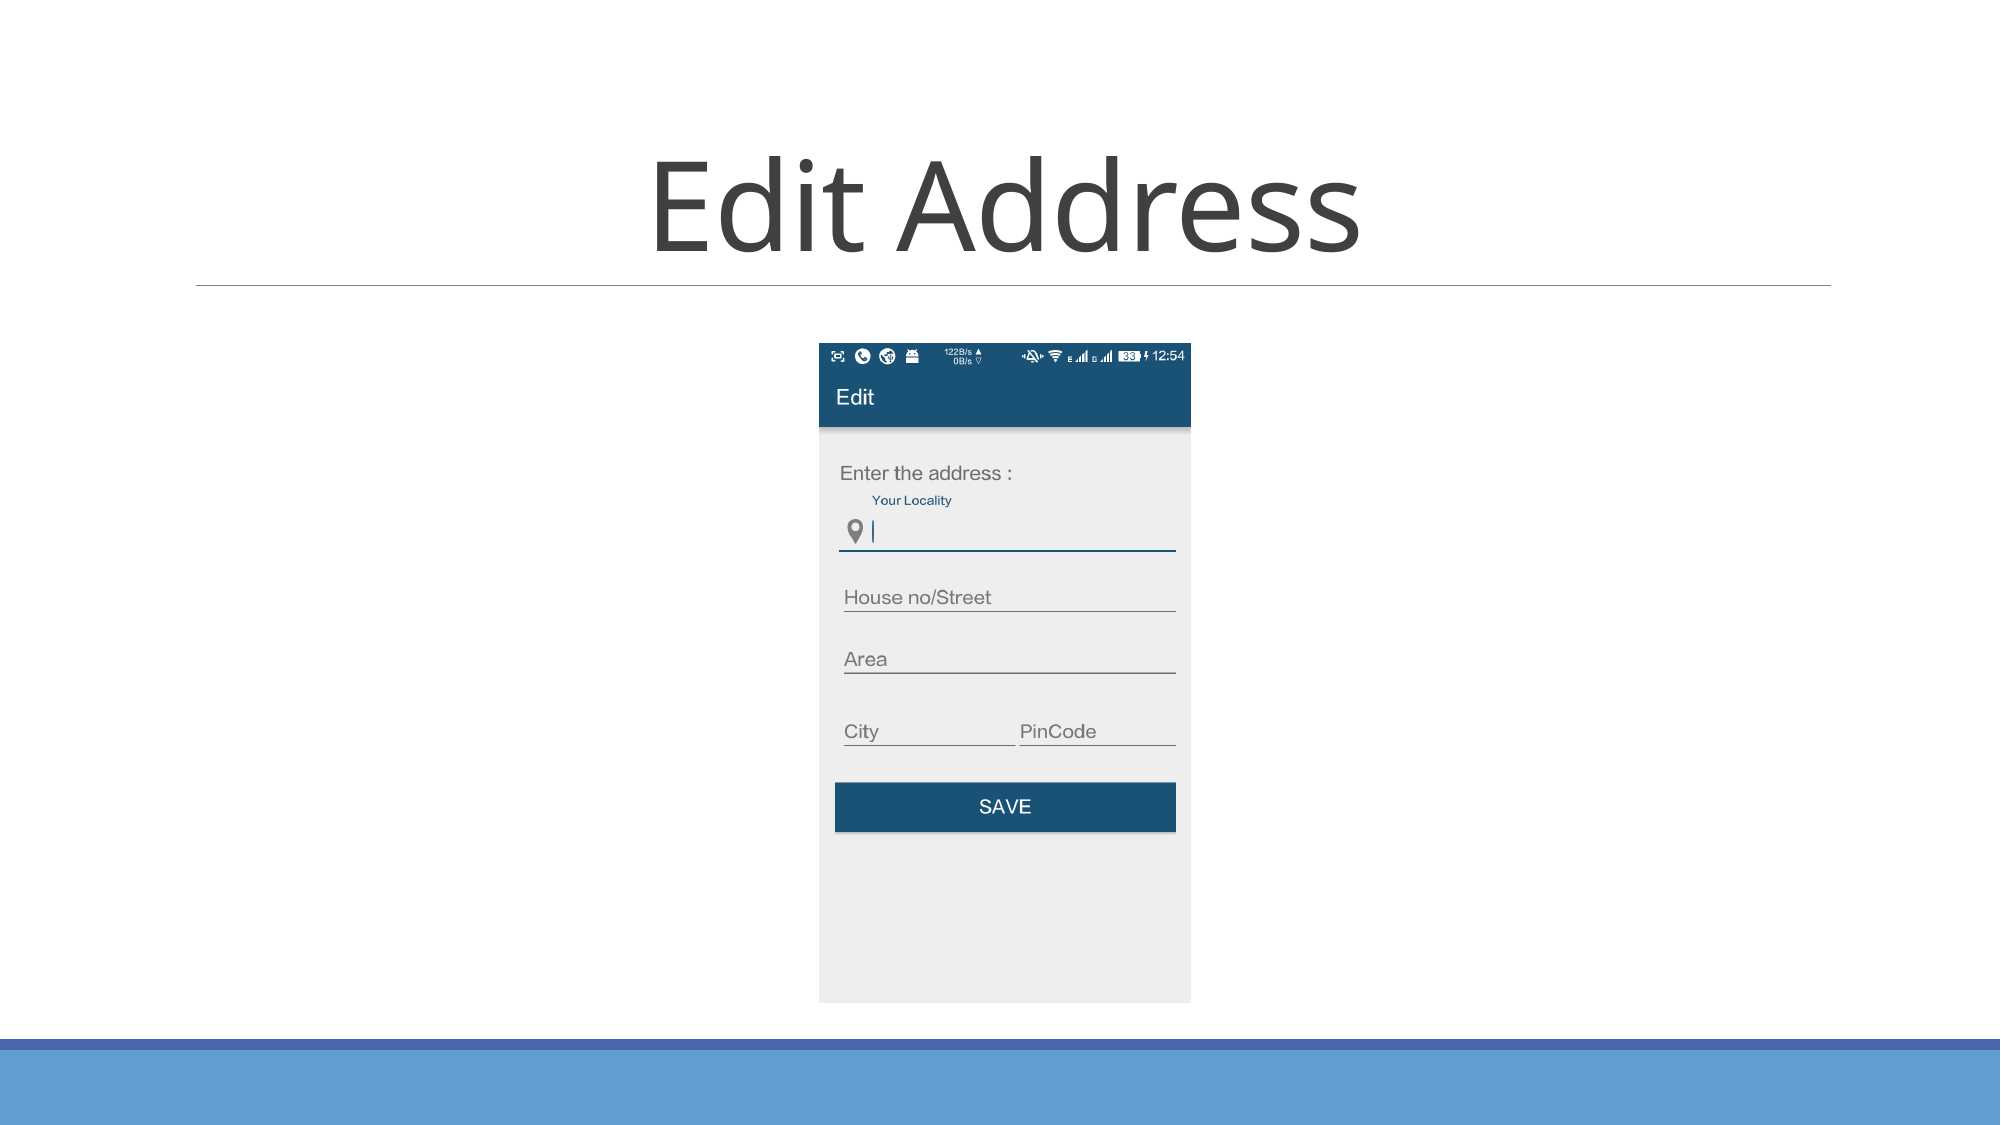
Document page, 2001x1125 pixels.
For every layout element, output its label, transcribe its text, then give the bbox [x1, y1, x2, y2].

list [818, 342, 1192, 1004]
title Edit Address [180, 47, 1830, 285]
